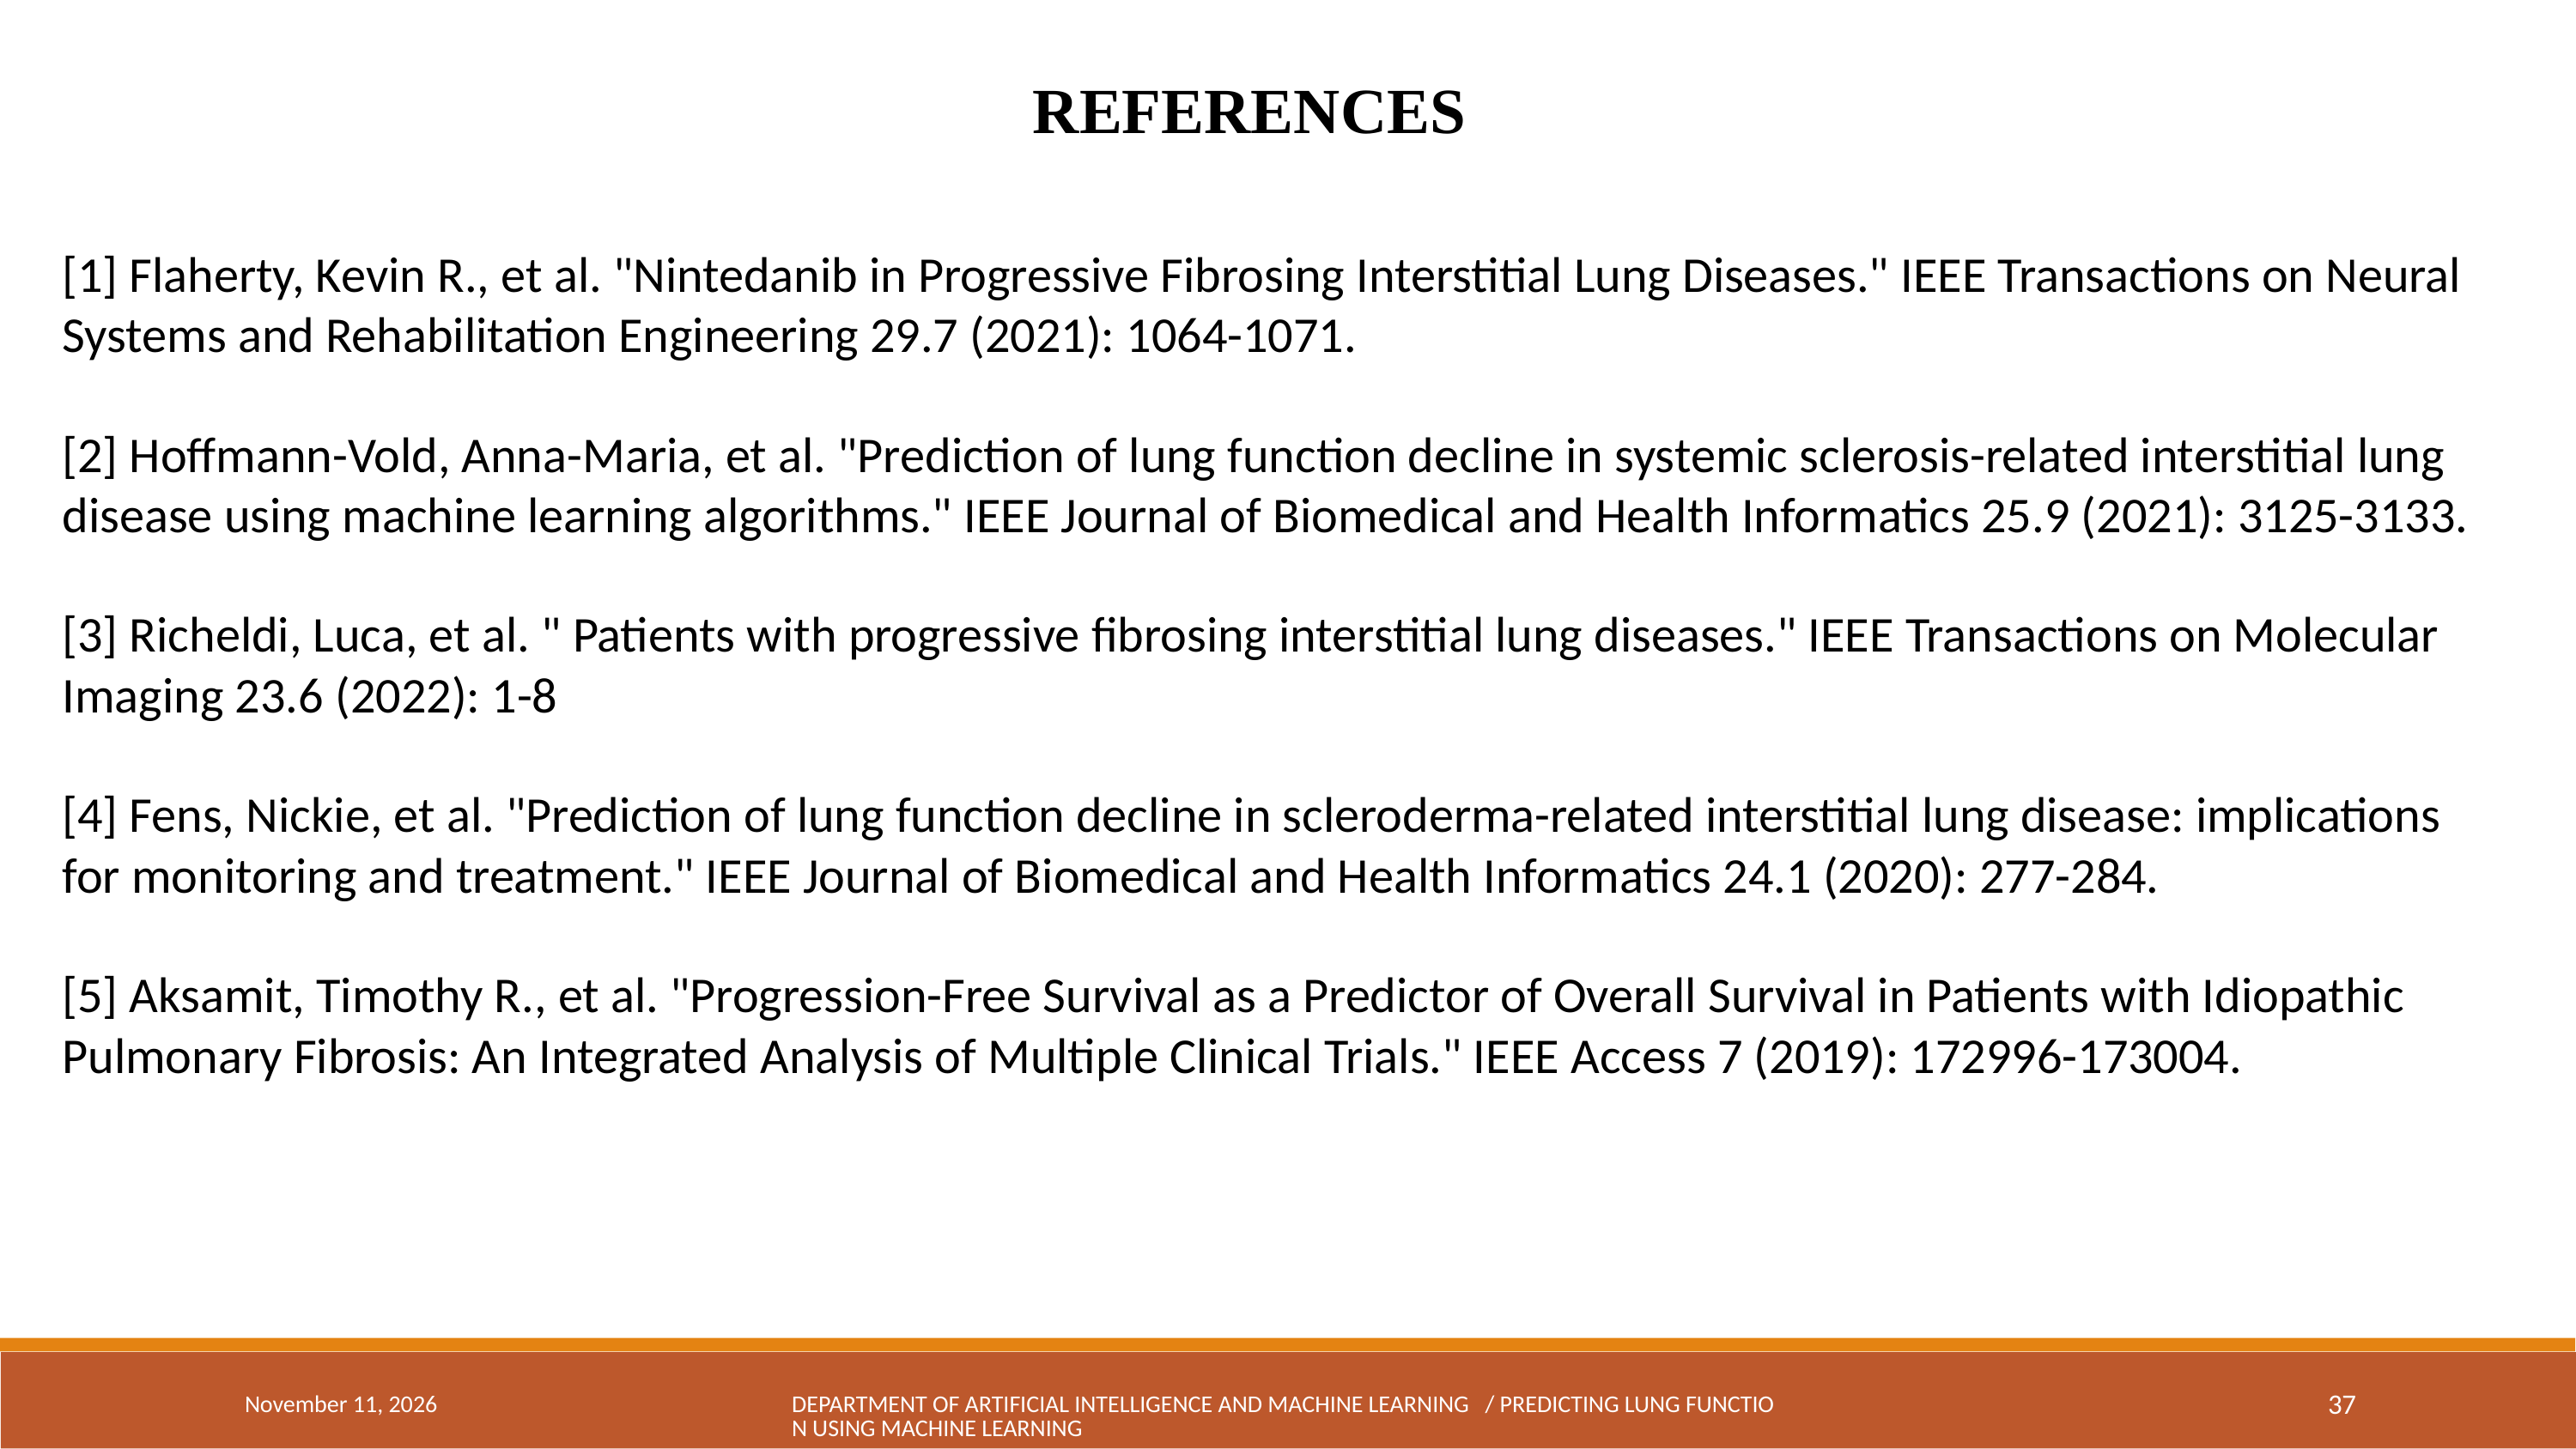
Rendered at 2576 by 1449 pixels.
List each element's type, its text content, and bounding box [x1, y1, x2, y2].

footer DEPARTMENT OF ARTIFICIAL INTELLIGENCE AND MACHINE LEARNING / Predicting lung function using machine learning [779, 1364, 1798, 1442]
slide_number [232, 1364, 755, 1442]
slide_number 37 [2092, 1364, 2369, 1442]
text_box REFERENCES [1020, 62, 2369, 153]
text_box [1] Flaherty, Kevin R., et al. "Nintedanib in Progressive Fibrosing Interstitial Lung Diseases." IEEE Transactions on Neural Systems and Rehabilitation Engineering 29.7 (2021): 1064-1071. [2] Hoffmann-Vold, Anna-Maria, et al. "Prediction of lung function decline in systemic sclerosis-related interstitial lung disease using machine learning algorithms." IEEE Journal of Biomedical and Health Informatics 25.9 (2021): 3125-3133. [3] Richeldi, Luca, et al. " Patients with progressive fibrosing interstitial lung diseases." IEEE Transactions on Molecular Imaging 23.6 (2022): 1-8 [4] Fens, Nickie, et al. "Prediction of lung function decline in scleroderma-related interstitial lung disease: implications for monitoring and treatment." IEEE Journal of Biomedical and Health Informatics 24.1 (2020): 277-284. [5] Aksamit, Timothy R., et al. "Progression-Free Survival as a Predictor of Overall Survival in Patients with Idiopathic Pulmonary Fibrosis: An Integrated Analysis of Multiple Clinical Trials." IEEE Access 7 (2019): 172996-173004. [49, 235, 2497, 1149]
